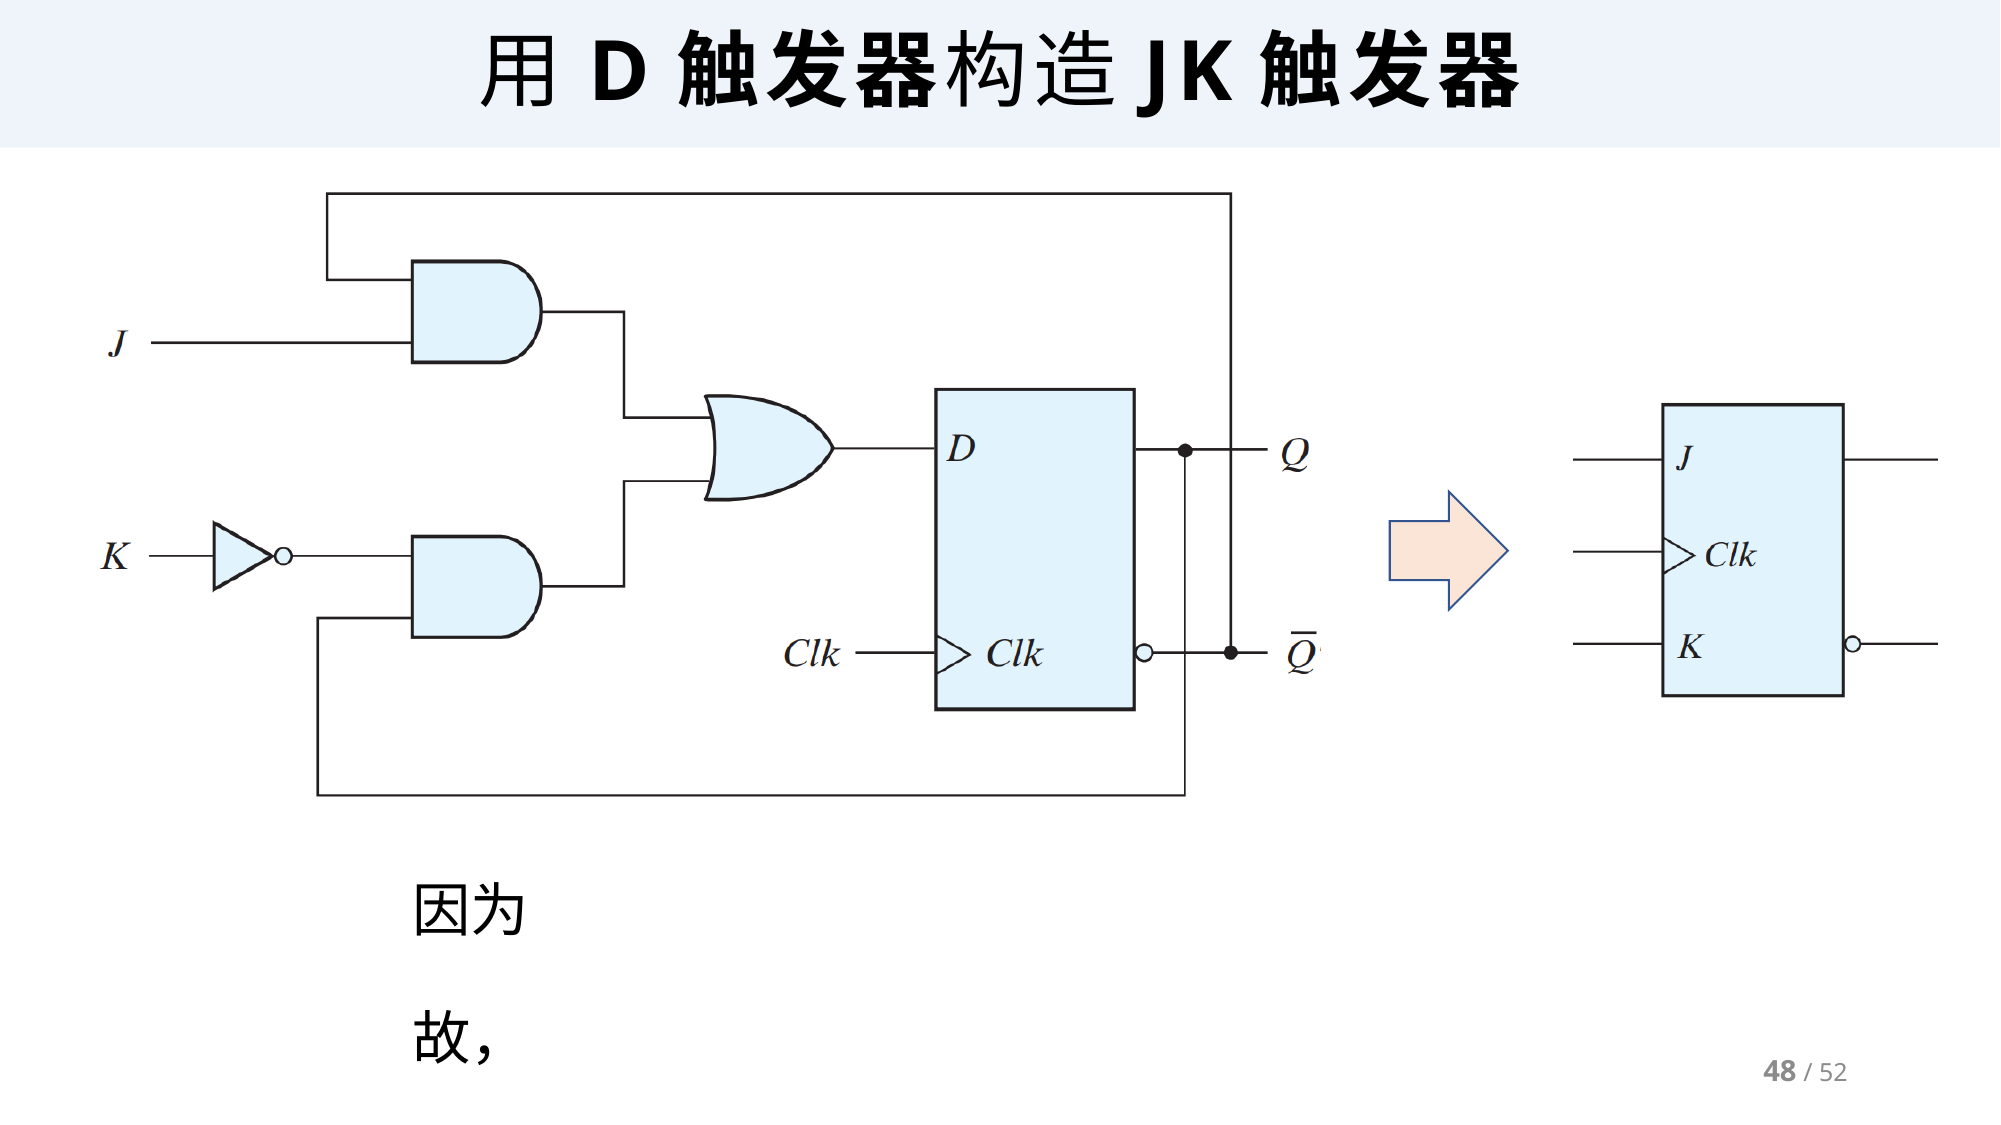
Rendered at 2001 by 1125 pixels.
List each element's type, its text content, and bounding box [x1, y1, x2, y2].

title 用D触发器构造JK触发器 [0, 0, 2000, 148]
picture [90, 165, 1333, 813]
slide_number 48 / 52 [1412, 1042, 1863, 1103]
picture [1572, 385, 1938, 716]
text_box [1388, 489, 1510, 613]
